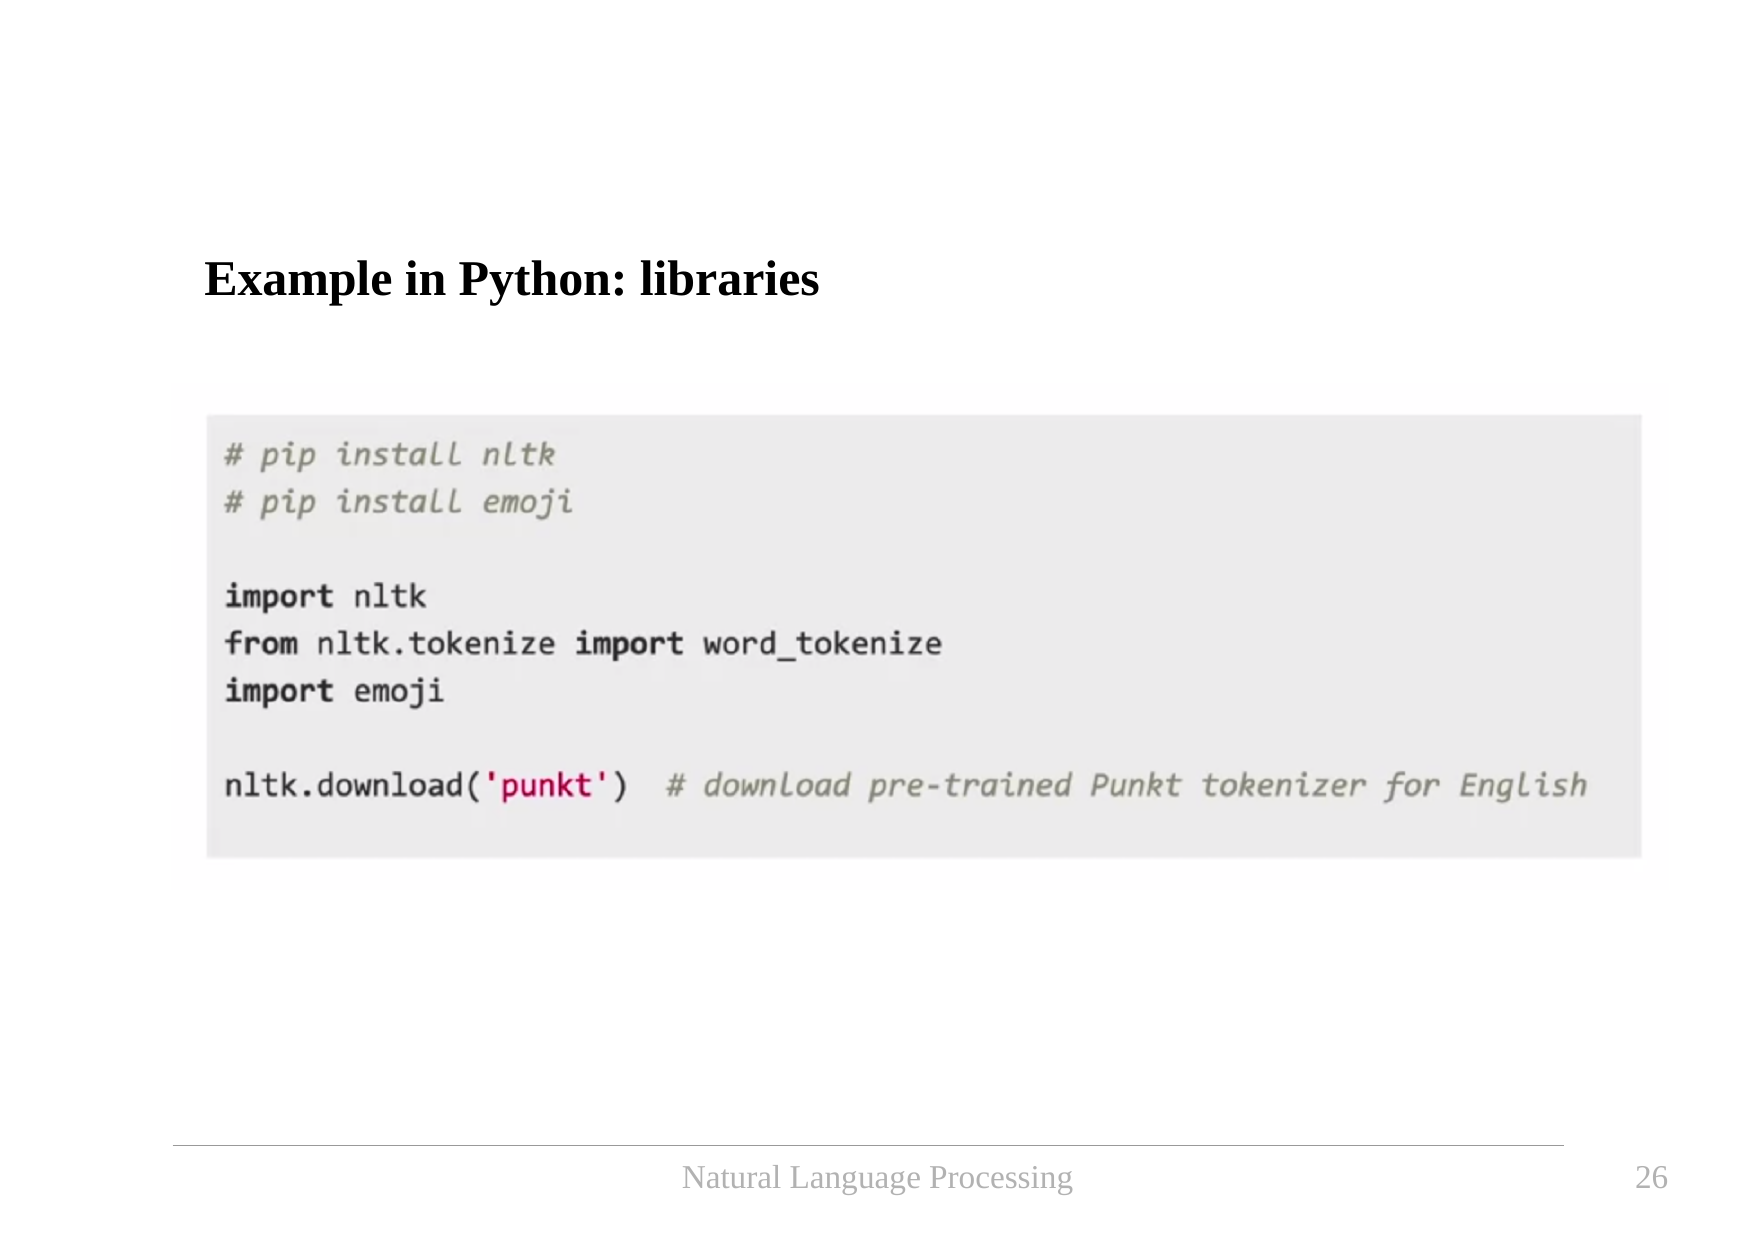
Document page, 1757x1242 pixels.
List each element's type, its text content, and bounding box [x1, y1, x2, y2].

footer Natural Language Processing [597, 1154, 1160, 1196]
slide_number 26 [1264, 1154, 1669, 1196]
picture [170, 383, 1669, 890]
text_box Example in Python: libraries [202, 243, 1646, 306]
